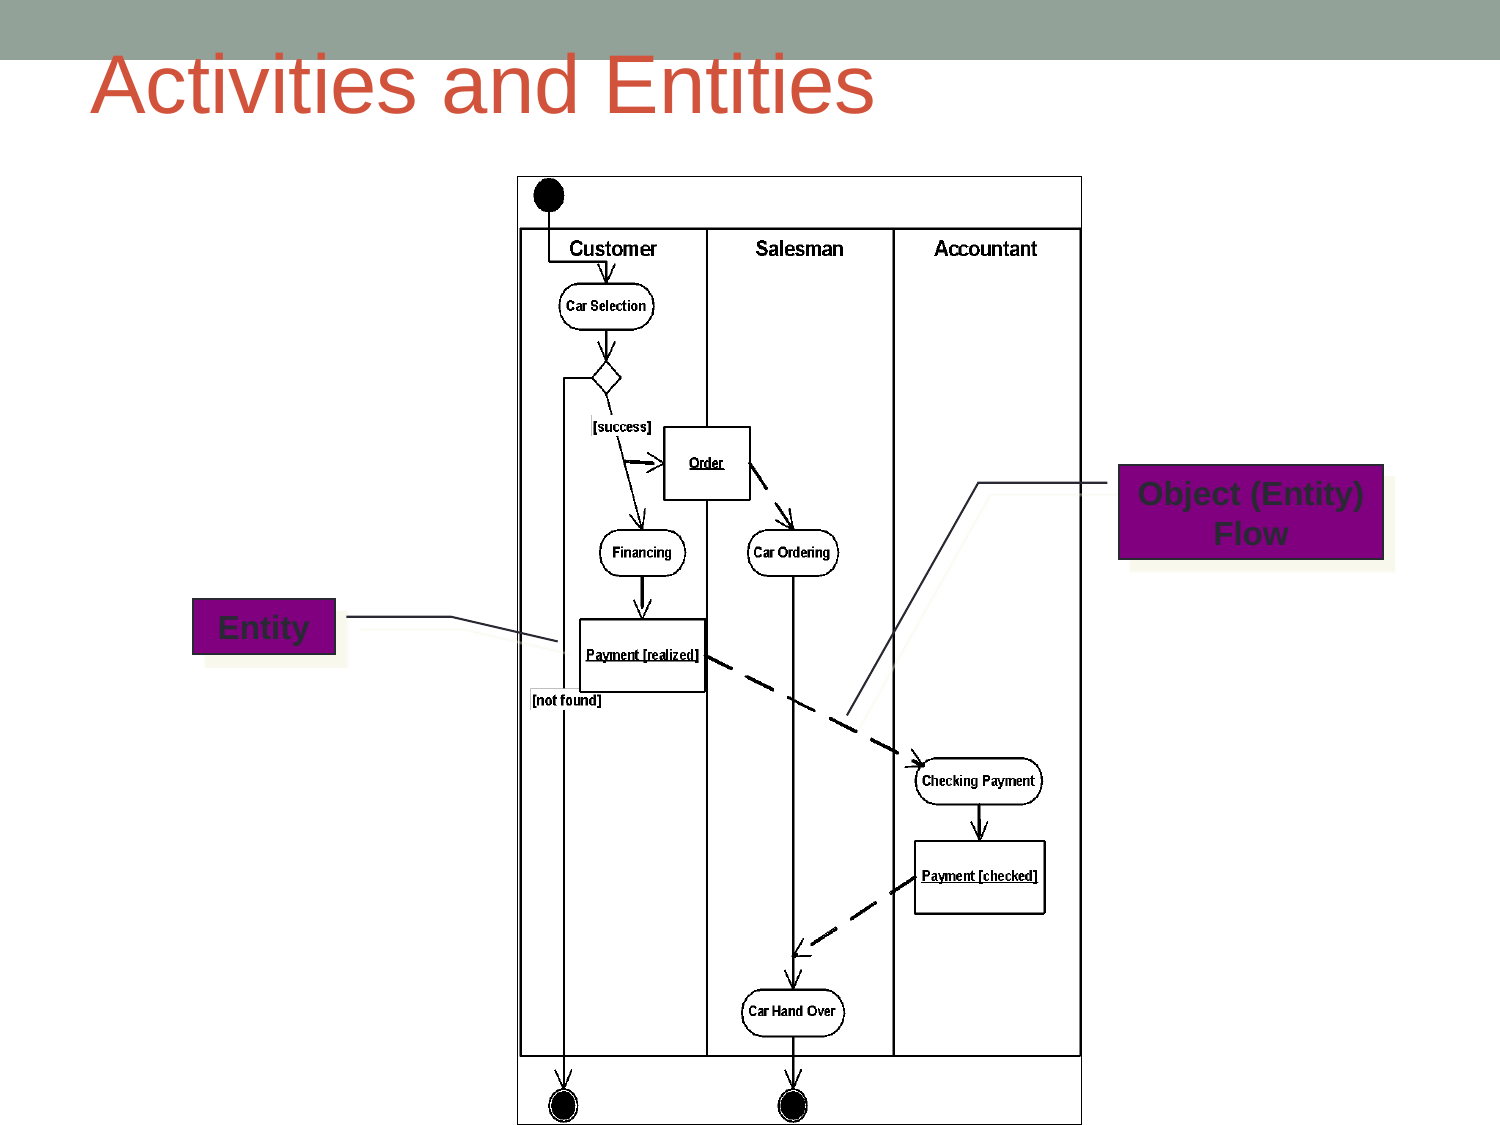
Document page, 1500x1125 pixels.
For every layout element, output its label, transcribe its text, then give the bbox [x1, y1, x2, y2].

text_box Object (Entity) Flow [1118, 464, 1384, 560]
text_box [517, 176, 1082, 1125]
text_box Entity [192, 598, 335, 654]
title Activities and Entities [75, 20, 1342, 142]
